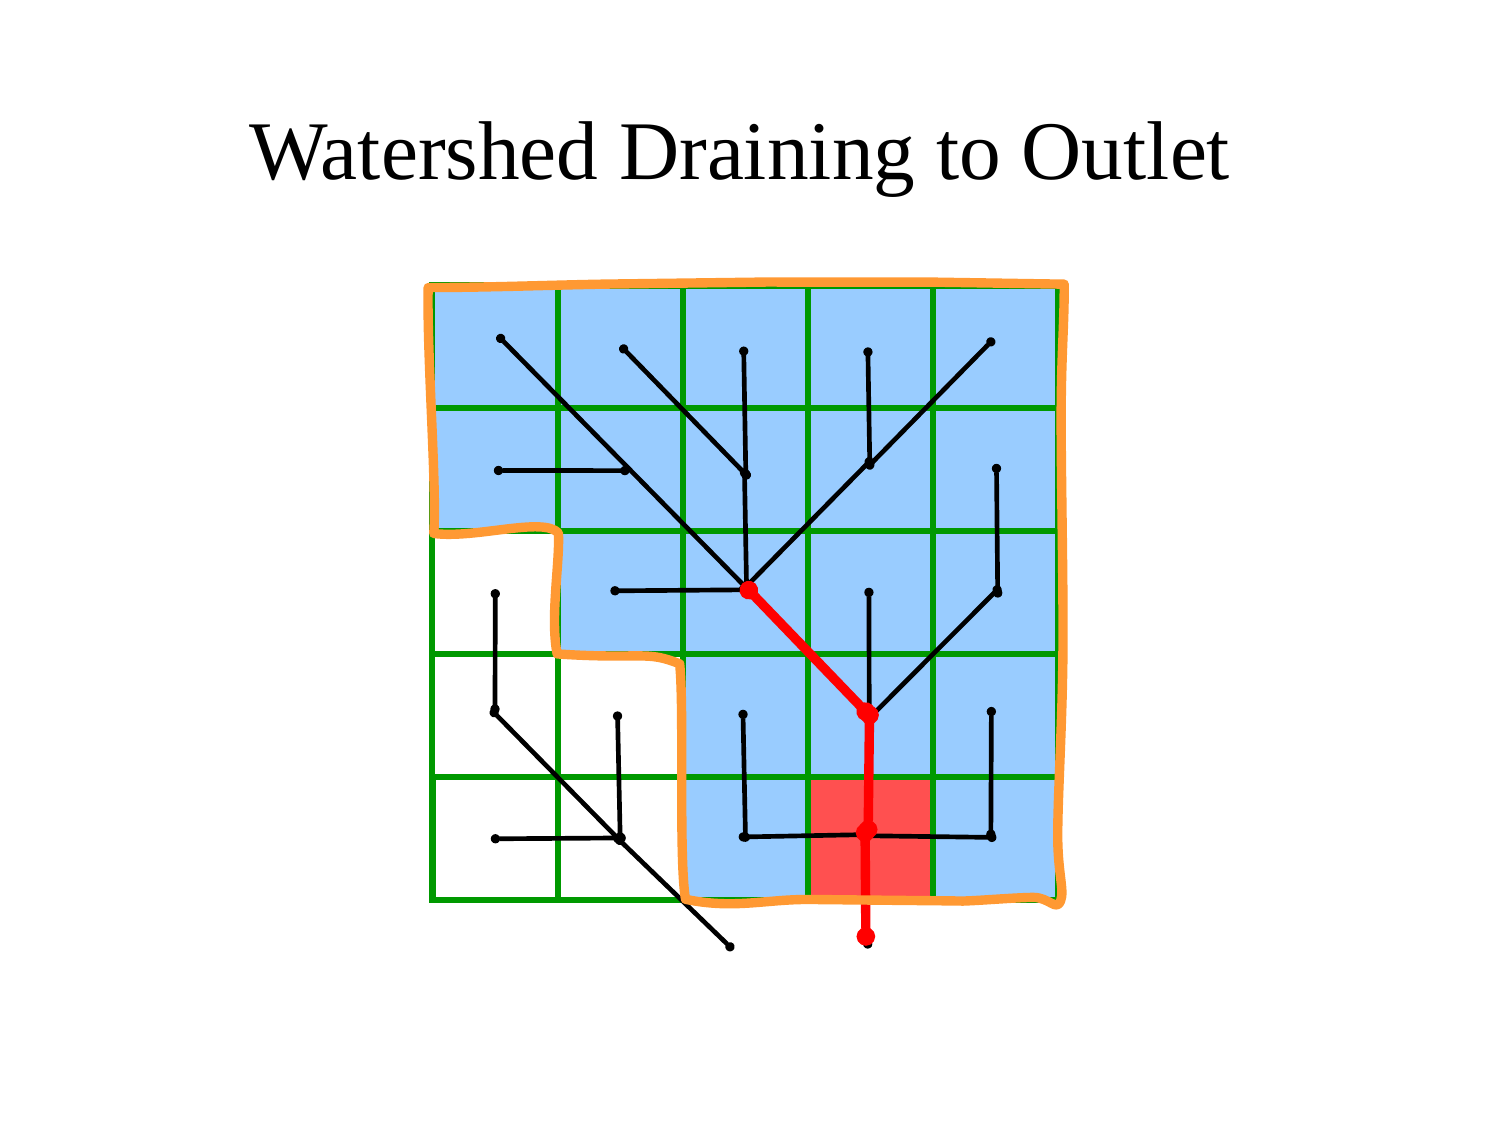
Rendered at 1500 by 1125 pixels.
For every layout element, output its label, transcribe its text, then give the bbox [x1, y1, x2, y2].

text_box [557, 654, 681, 777]
text_box Watershed Draining to Outlet [234, 89, 1247, 205]
text_box [490, 708, 615, 835]
text_box [428, 282, 1065, 905]
text_box [432, 777, 558, 900]
text_box [558, 839, 680, 900]
text_box [432, 530, 557, 654]
text_box [613, 835, 734, 951]
text_box [490, 589, 500, 711]
text_box [613, 711, 625, 841]
text_box [559, 777, 619, 835]
text_box [863, 940, 872, 949]
text_box [558, 779, 614, 838]
text_box [620, 777, 683, 900]
text_box [861, 901, 871, 941]
text_box [432, 654, 556, 777]
text_box [496, 654, 557, 775]
text_box [491, 834, 613, 843]
